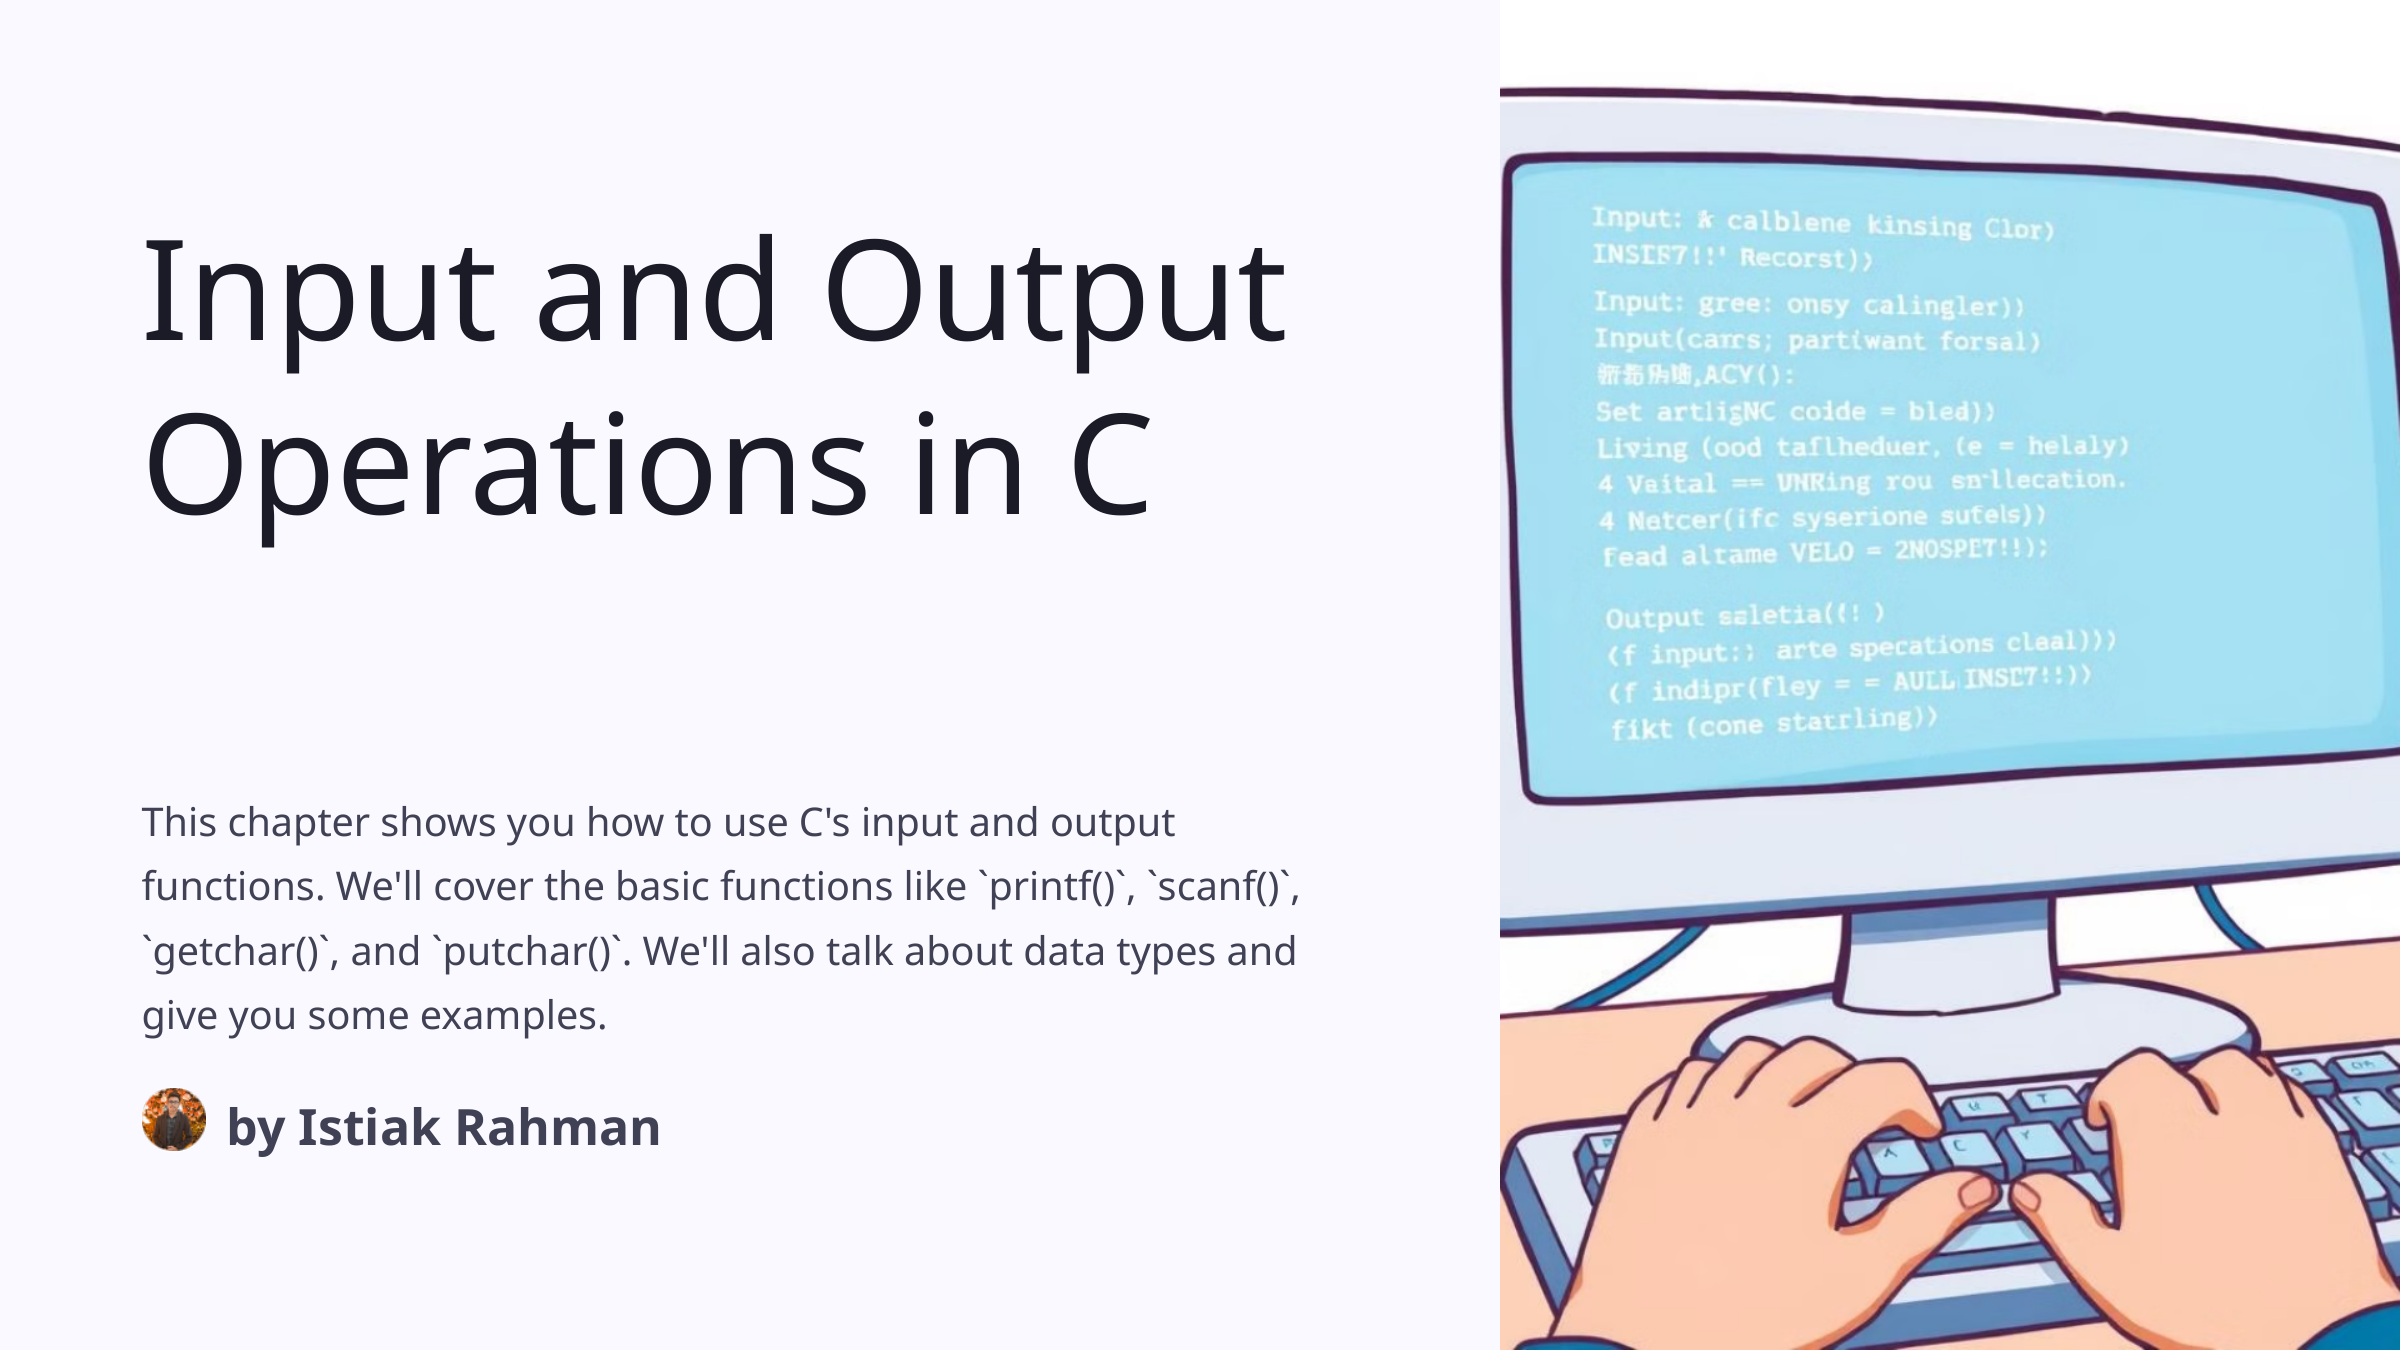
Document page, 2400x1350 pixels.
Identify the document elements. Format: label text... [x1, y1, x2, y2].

text_box This chapter shows you how to use C's input and output functions. We'll cover the basic functions like `printf()`, `scanf()`, `getchar()`, and `putchar()`. We'll also talk about data types and give you some examples. [141, 779, 1359, 1039]
picture [1499, 0, 2400, 1350]
text_box by Istiak Rahman [226, 1084, 695, 1156]
text_box Input and Output Operations in C [141, 194, 1359, 719]
picture [142, 1088, 206, 1151]
